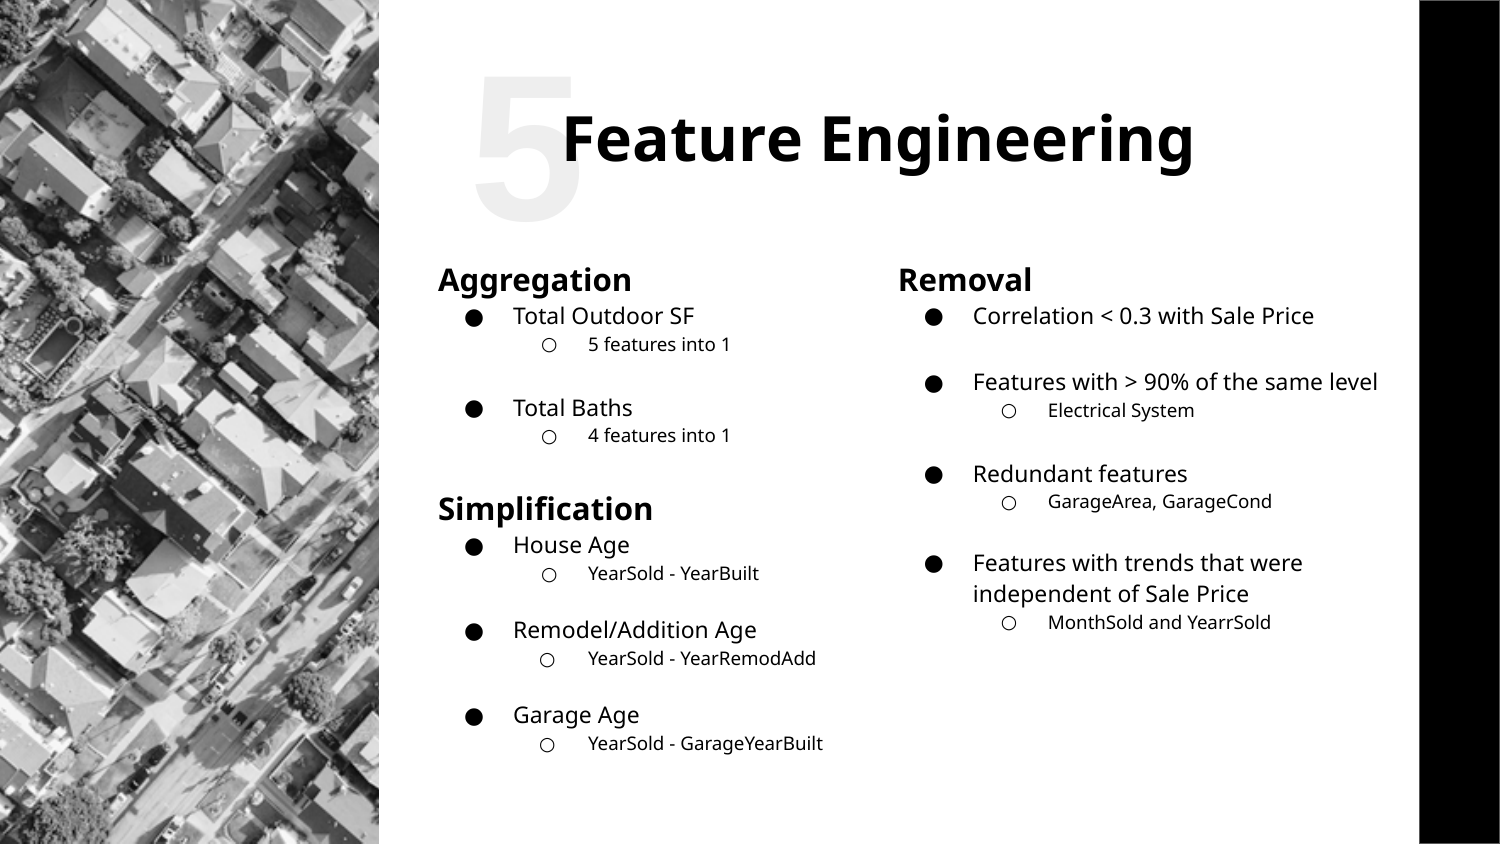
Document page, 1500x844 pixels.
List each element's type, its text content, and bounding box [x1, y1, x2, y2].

text_box [1419, 0, 1500, 844]
text_box Feature Engineering [550, 110, 1338, 224]
text_box Removal Correlation < 0.3 with Sale Price Features with > 90% of the same level Electrical System Redundant features GarageArea, GarageCond Features with trends that were independent of Sale Price MonthSold and YearrSold [882, 244, 1395, 649]
list Aggregation Total Outdoor SF 5 features into 1 Total Baths 4 features into 1 Simplification House Age YearSold - YearBuilt Remodel/Addition Age YearSold - YearRemodAdd Garage Age YearSold - GarageYearBuilt [423, 245, 858, 822]
text_box 5 [458, 6, 1019, 219]
picture [0, 0, 380, 844]
